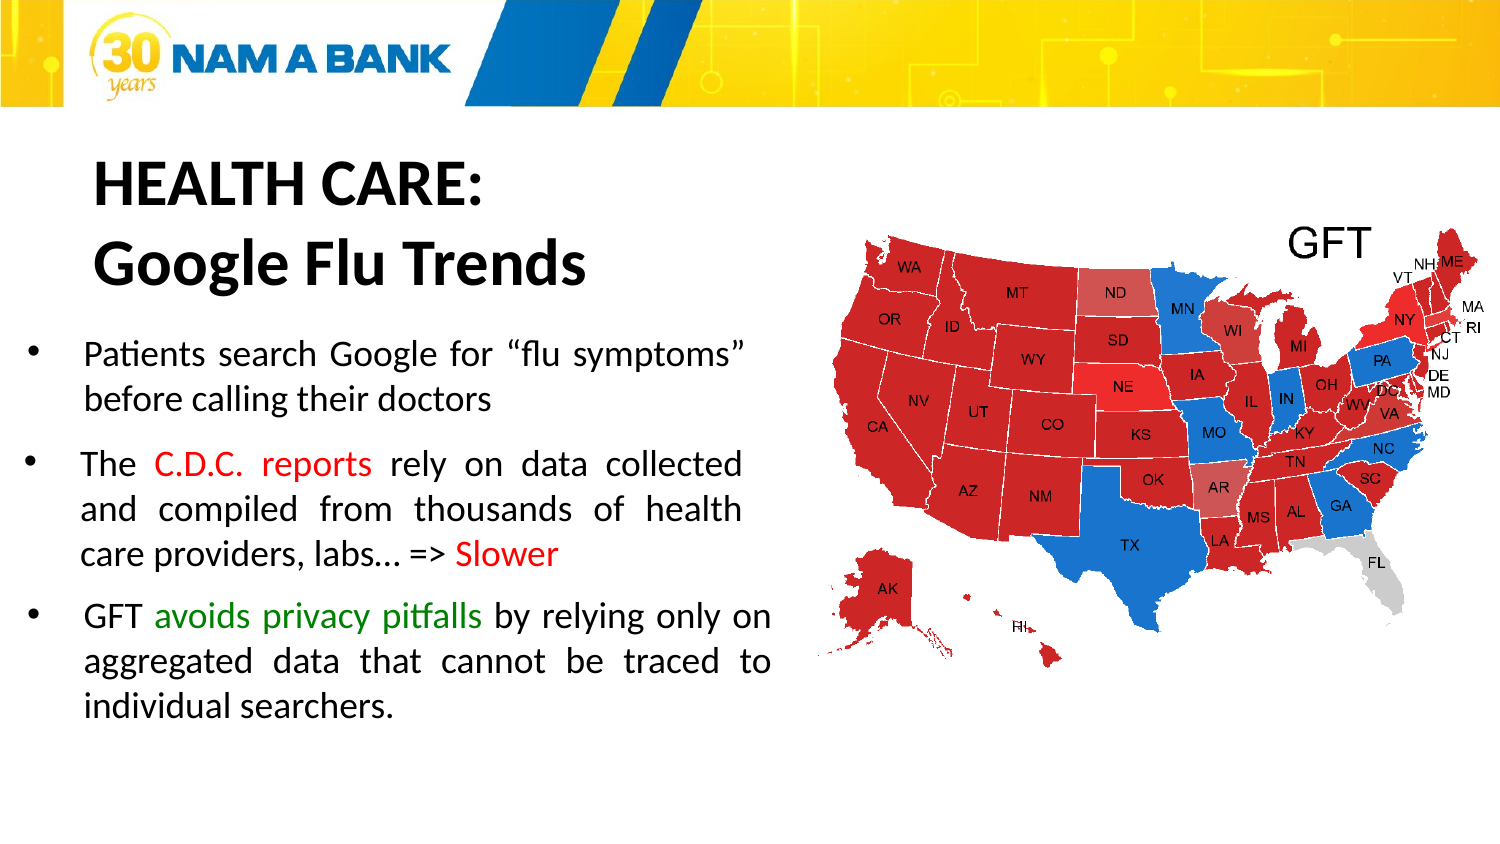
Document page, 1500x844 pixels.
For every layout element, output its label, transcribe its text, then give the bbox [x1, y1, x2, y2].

text_box GFT avoids privacy pitfalls by relying only on aggregated data that cannot be traced to individual searchers. [12, 583, 788, 737]
text_box HEALTH CARE: Google Flu Trends [79, 112, 655, 307]
picture [0, 0, 1500, 844]
text_box The C.D.C. reports rely on data collected and compiled from thousands of health care providers, labs… => Slower [8, 431, 744, 584]
list Patients search Google for “flu symptoms” before calling their doctors [12, 320, 744, 431]
